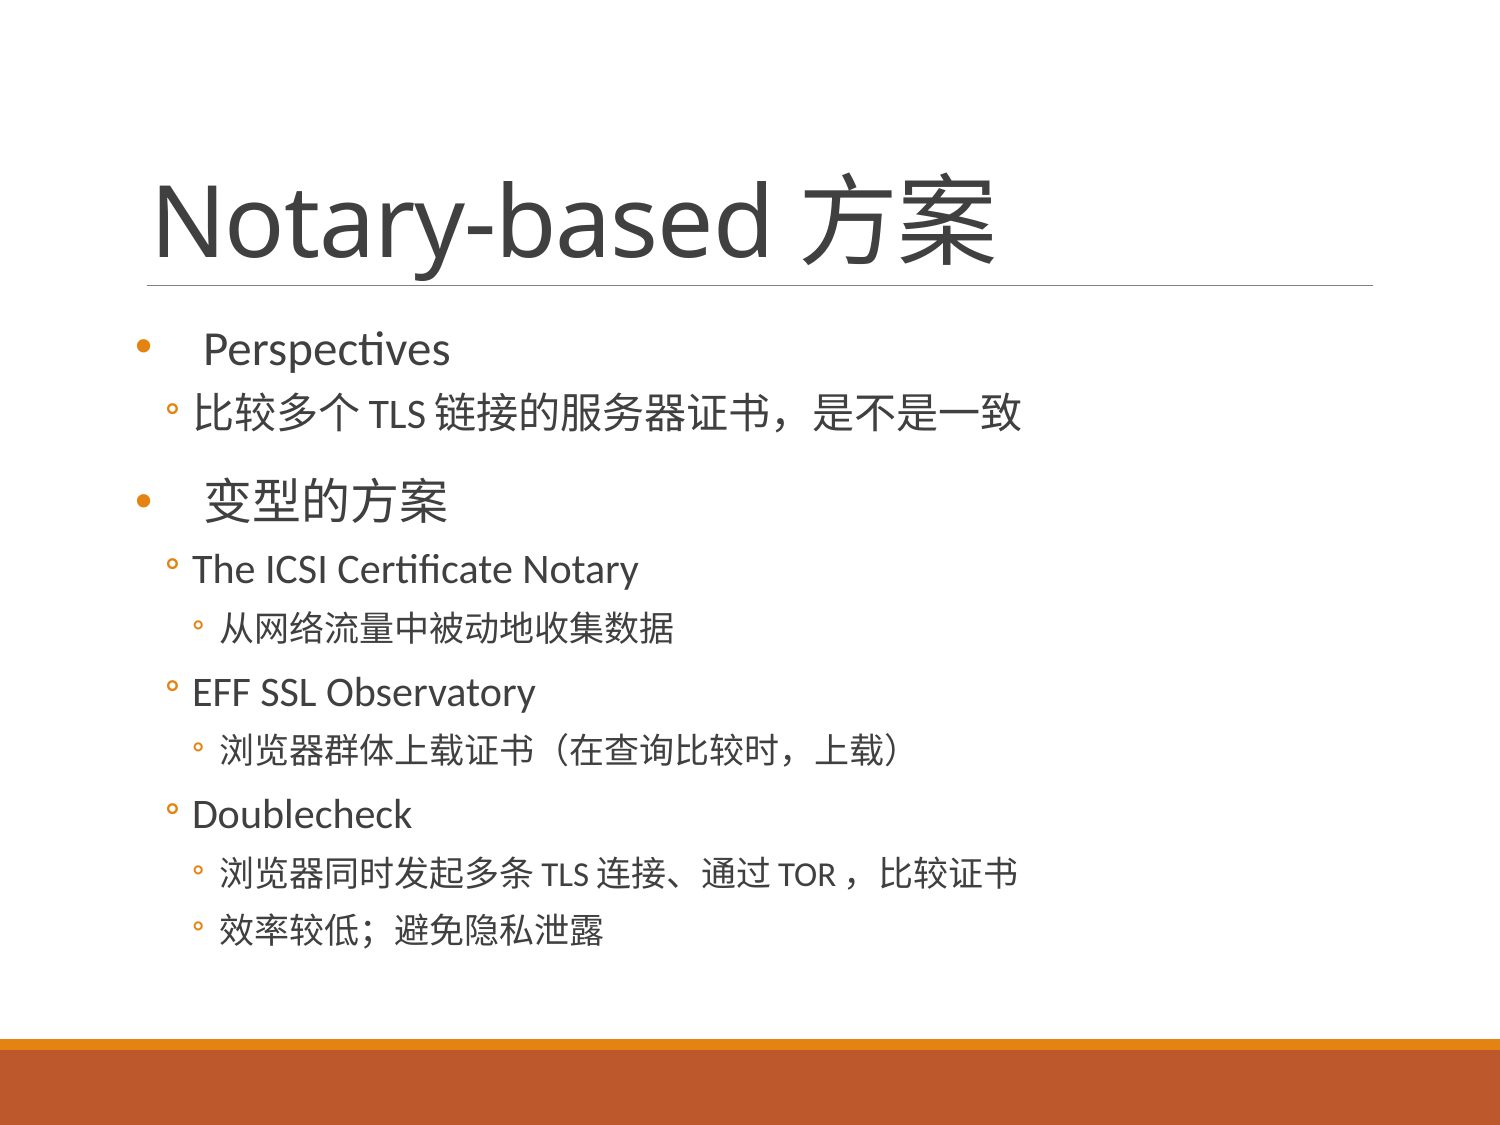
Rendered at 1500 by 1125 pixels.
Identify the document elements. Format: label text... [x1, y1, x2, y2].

list Perspectives 比较多个TLS链接的服务器证书，是不是一致 变型的方案 The ICSI Certificate Notary 从网络流量中被动地收集数据 EFF SSL Observatory 浏览器群体上载证书（在查询比较时，上载） Doublecheck 浏览器同时发起多条TLS连接、通过TOR，比较证书 效率较低；避免隐私泄露 [135, 302, 1373, 963]
title Notary-based方案 [135, 47, 1373, 285]
